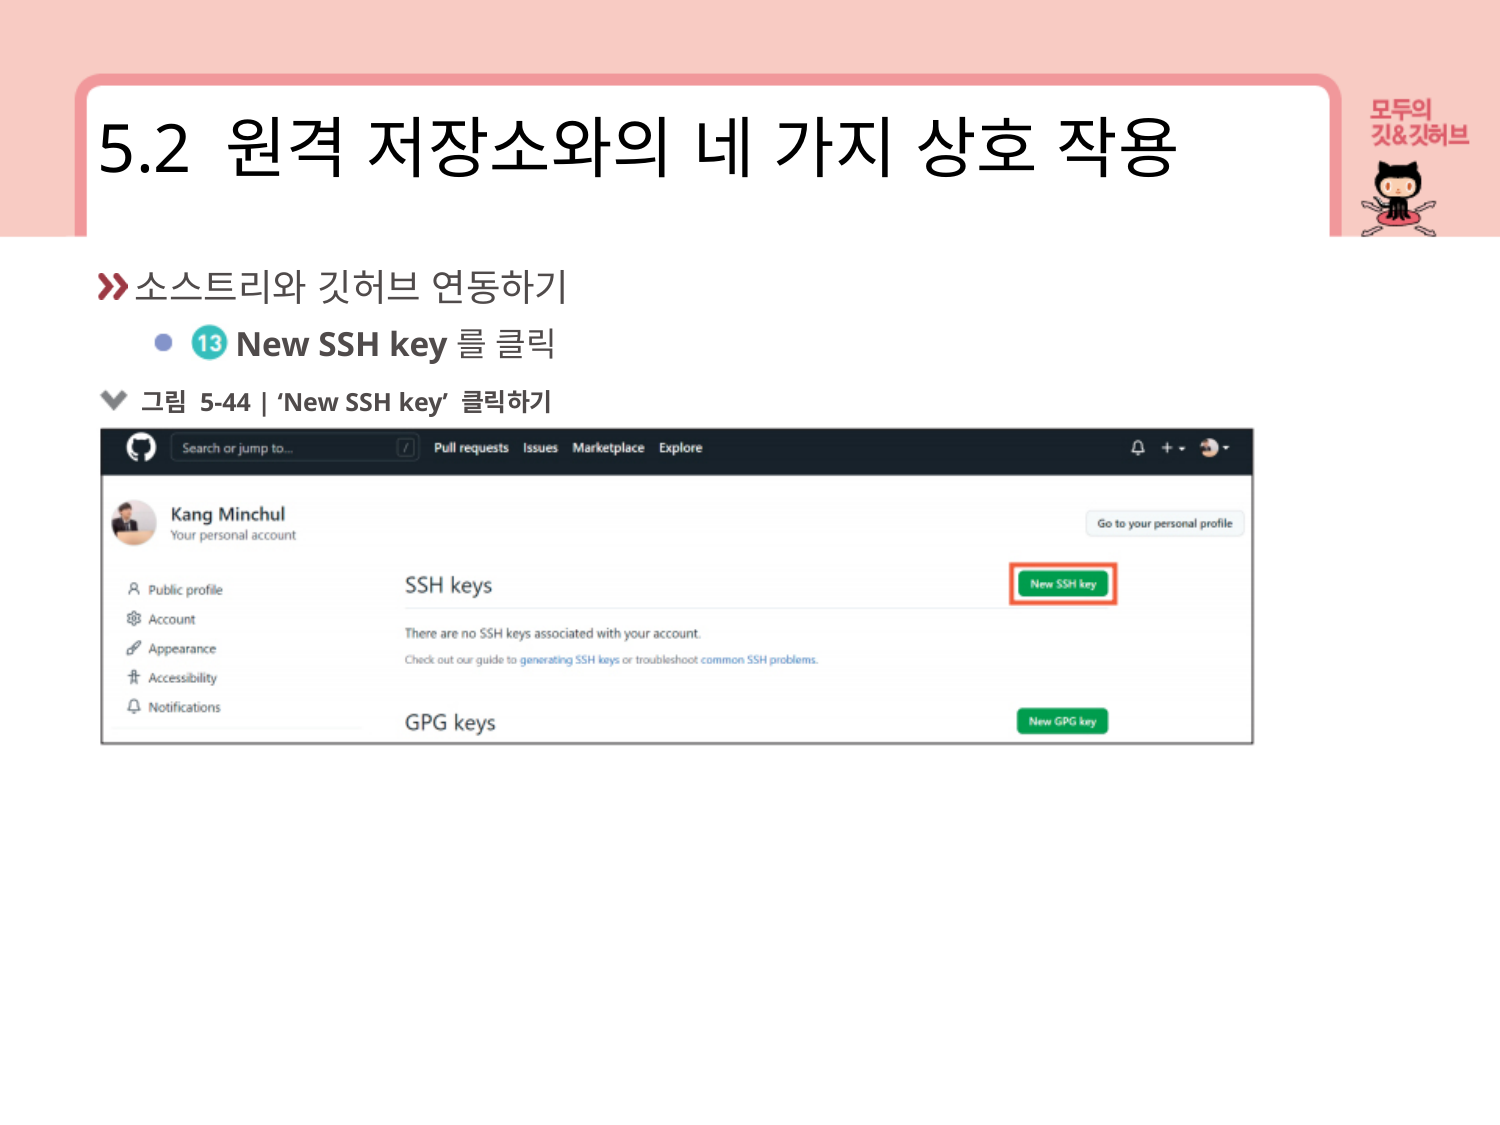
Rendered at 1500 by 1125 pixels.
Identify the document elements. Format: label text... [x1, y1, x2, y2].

text_box 5.2 원격 저장소와의 네 가지 상호 작용 [82, 61, 1413, 193]
text_box 소스트리와 깃허브 연동하기 New SSH key를 클릭 [82, 252, 1413, 1067]
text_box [97, 376, 1374, 422]
picture [0, 0, 1500, 1125]
